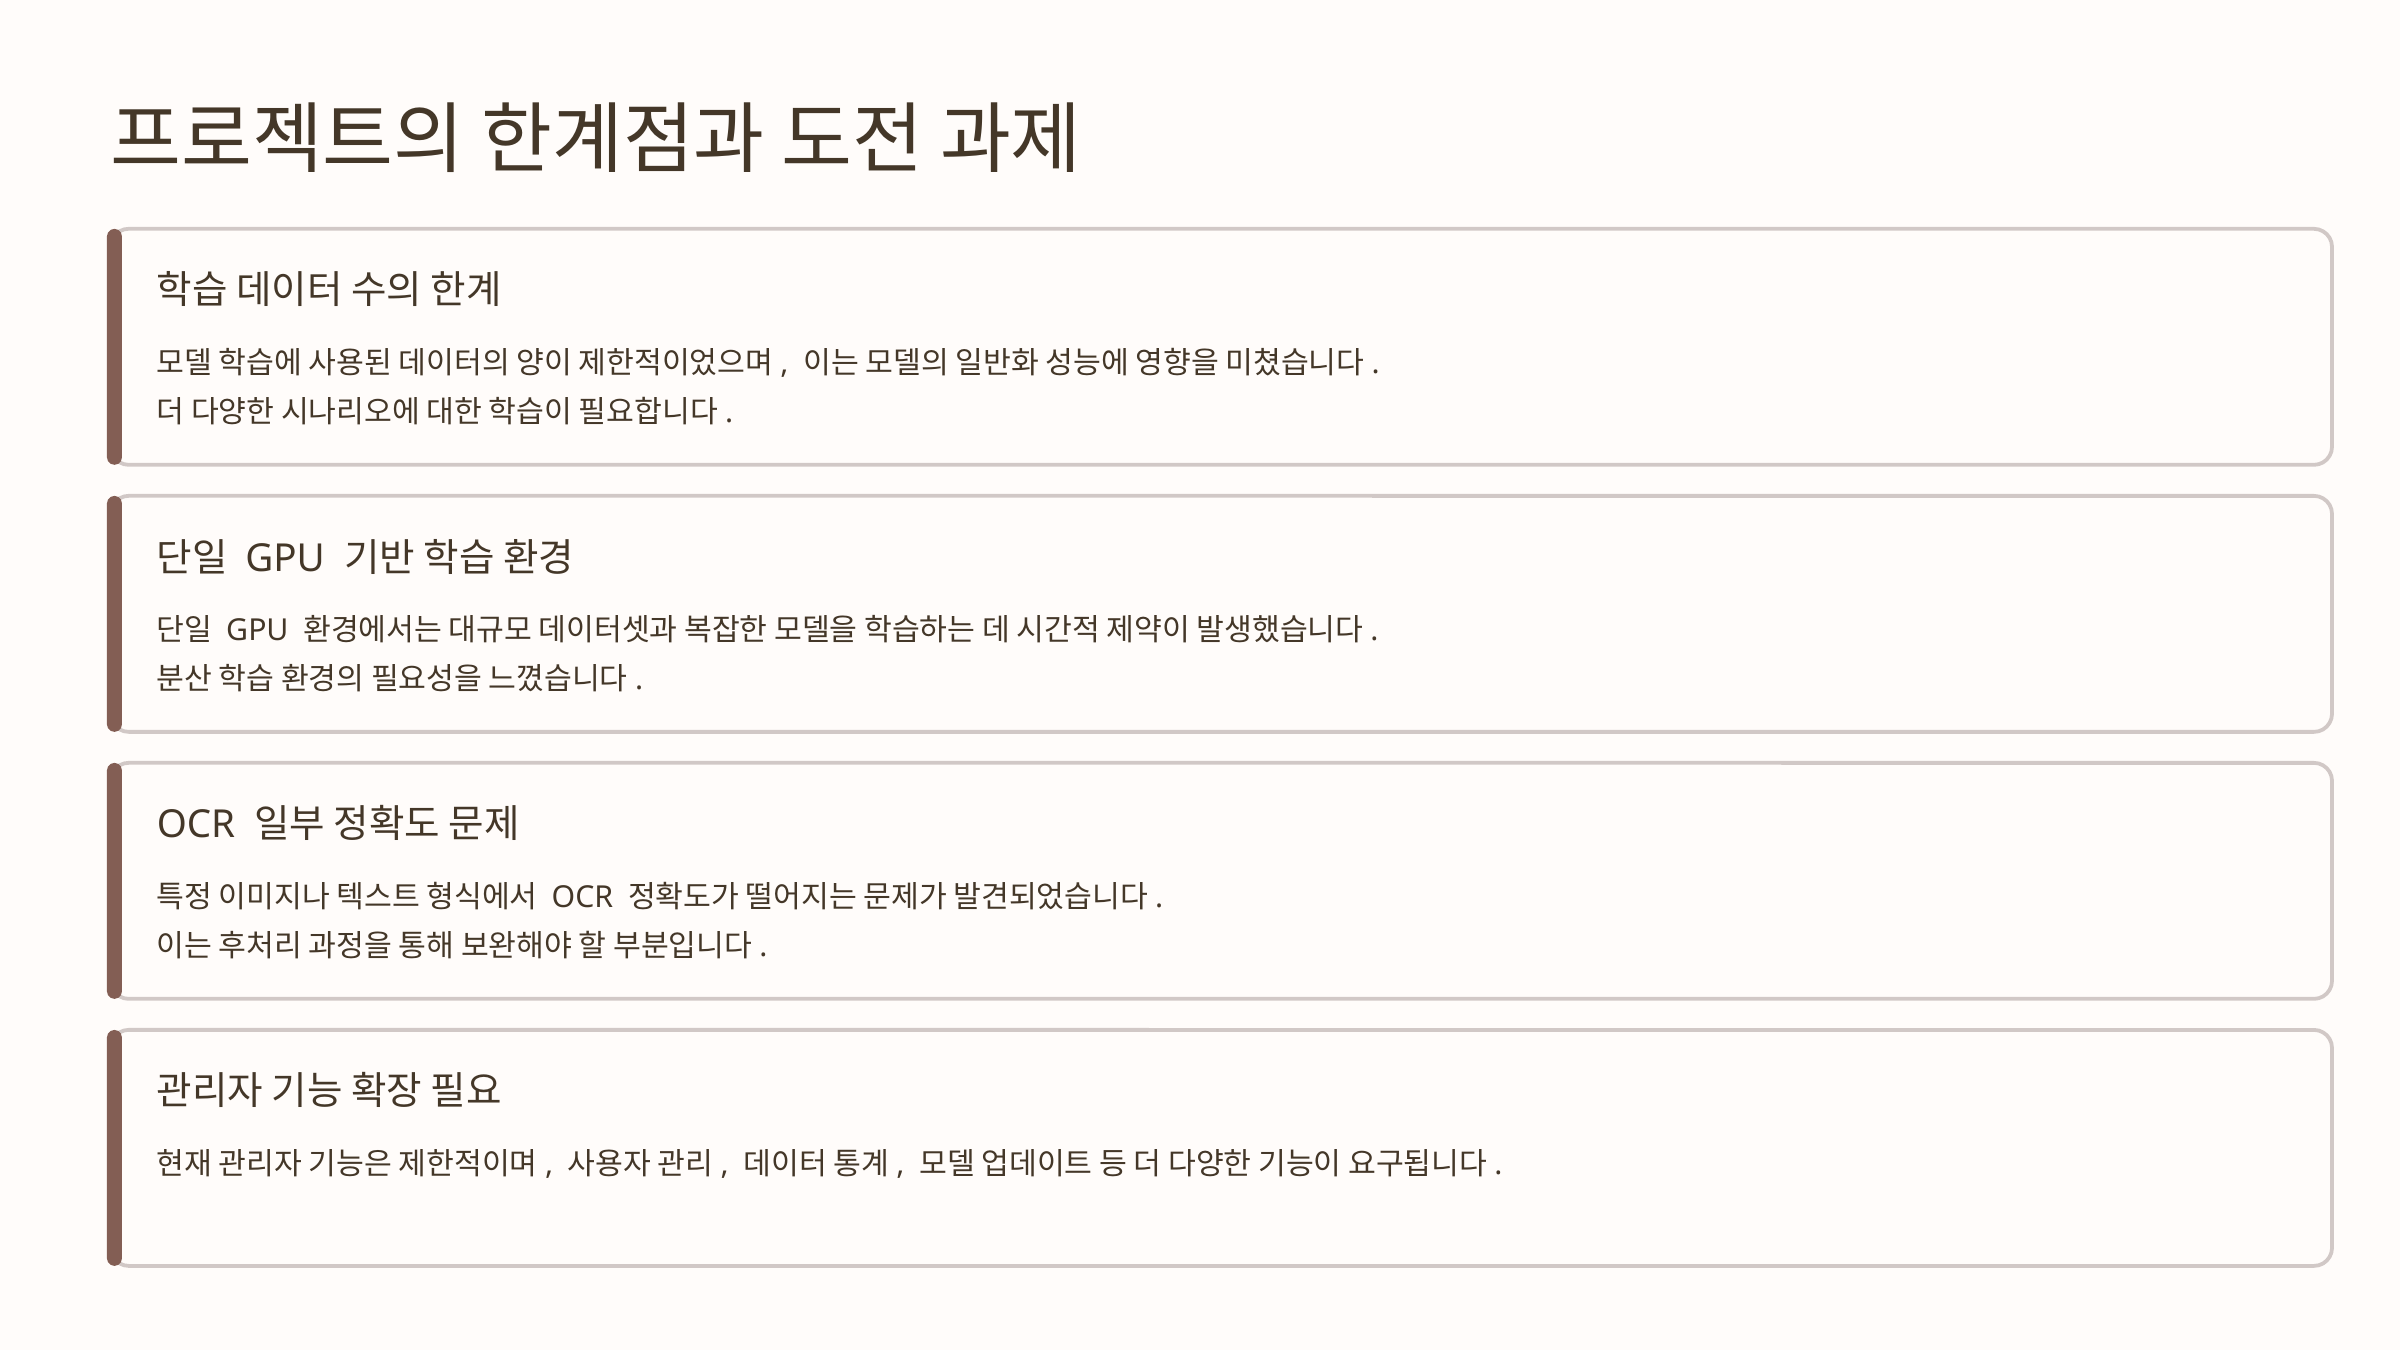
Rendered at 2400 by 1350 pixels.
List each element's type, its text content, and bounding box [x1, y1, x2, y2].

text_box 학습 데이터 수의 한계 [156, 263, 545, 313]
text_box [106, 1029, 122, 1266]
text_box [120, 1029, 2333, 1266]
text_box OCR 일부 정확도 문제 [156, 797, 545, 847]
text_box 모델 학습에 사용된 데이터의 양이 제한적이었으며, 이는 모델의 일반화 성능에 영향을 미쳤습니다. 더 다양한 시나리오에 대한 학습이 필요합니다. [156, 330, 2239, 431]
text_box 단일 GPU 환경에서는 대규모 데이터셋과 복잡한 모델을 학습하는 데 시간적 제약이 발생했습니다. 분산 학습 환경의 필요성을 느꼈습니다. [156, 597, 2239, 698]
text_box [120, 495, 2333, 732]
text_box 현재 관리자 기능은 제한적이며, 사용자 관리, 데이터 통계, 모델 업데이트 등 더 다양한 기능이 요구됩니다. [156, 1131, 2239, 1232]
text_box [106, 762, 122, 999]
text_box [120, 762, 2333, 999]
text_box 관리자 기능 확장 필요 [156, 1064, 545, 1114]
text_box 특정 이미지나 텍스트 형식에서 OCR 정확도가 떨어지는 문제가 발견되었습니다. 이는 후처리 과정을 통해 보완해야 할 부분입니다. [156, 864, 2239, 965]
text_box 프로젝트의 한계점과 도전 과제 [110, 85, 1084, 183]
text_box 단일 GPU 기반 학습 환경 [156, 530, 546, 580]
text_box [106, 228, 122, 465]
text_box [120, 228, 2333, 465]
text_box [106, 495, 122, 732]
